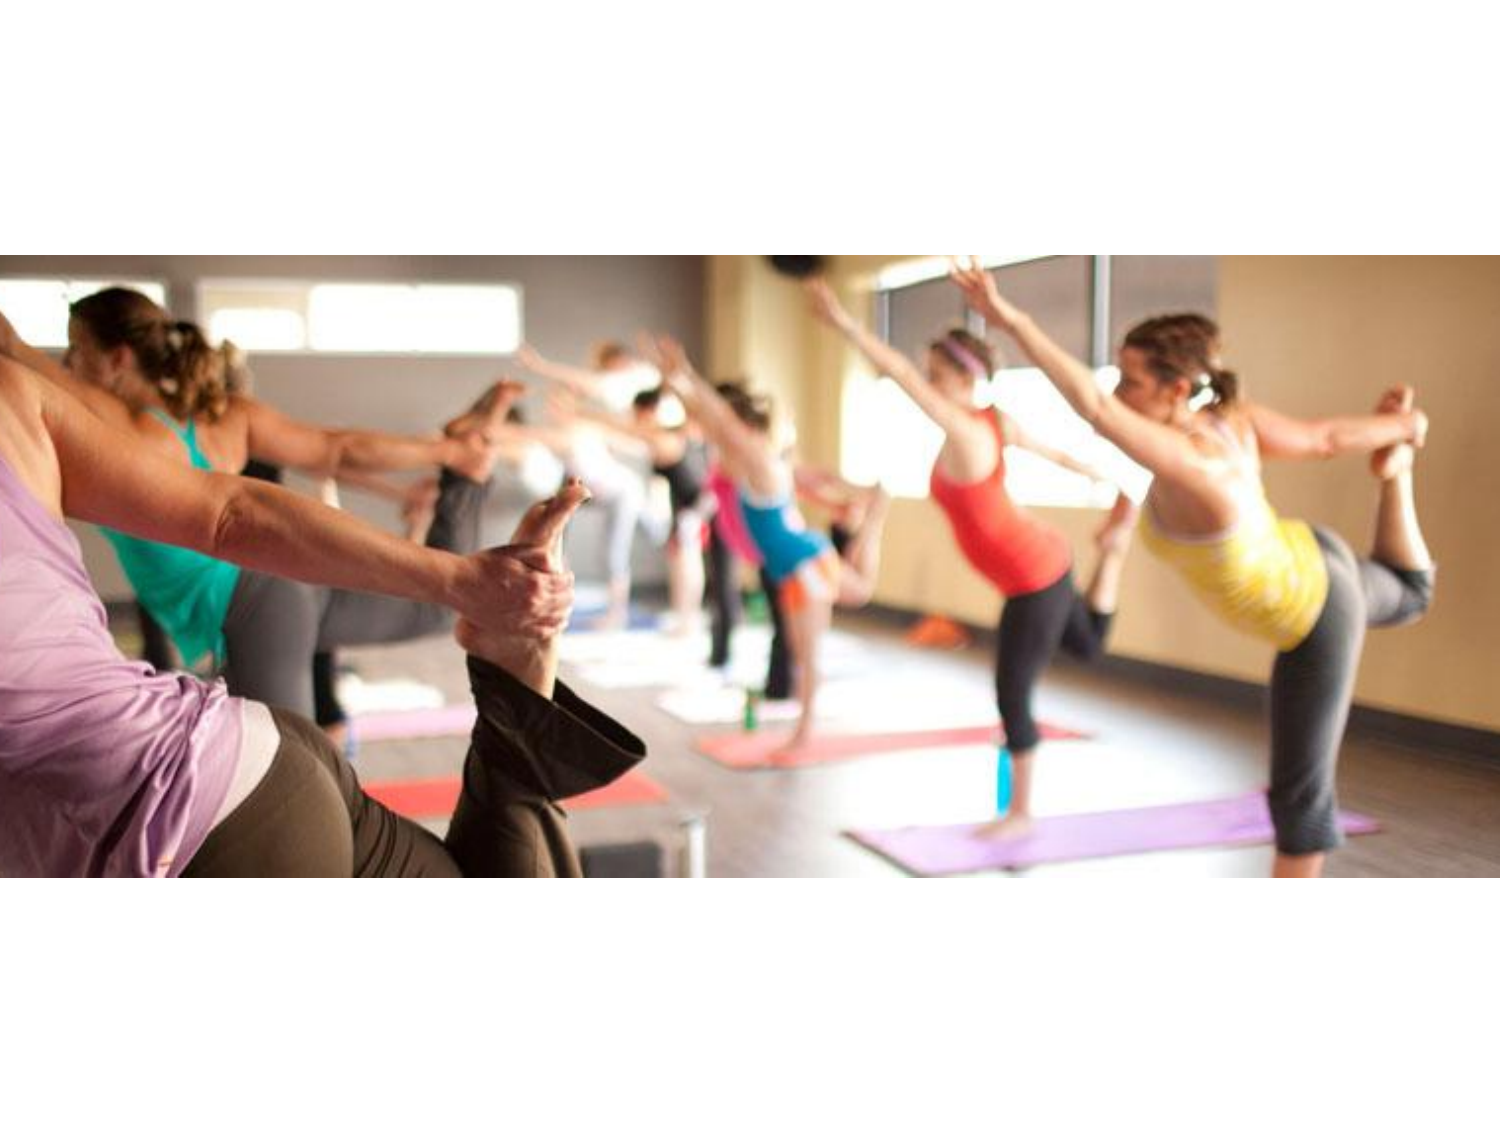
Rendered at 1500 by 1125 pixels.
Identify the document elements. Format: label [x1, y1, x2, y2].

picture [0, 255, 1500, 878]
